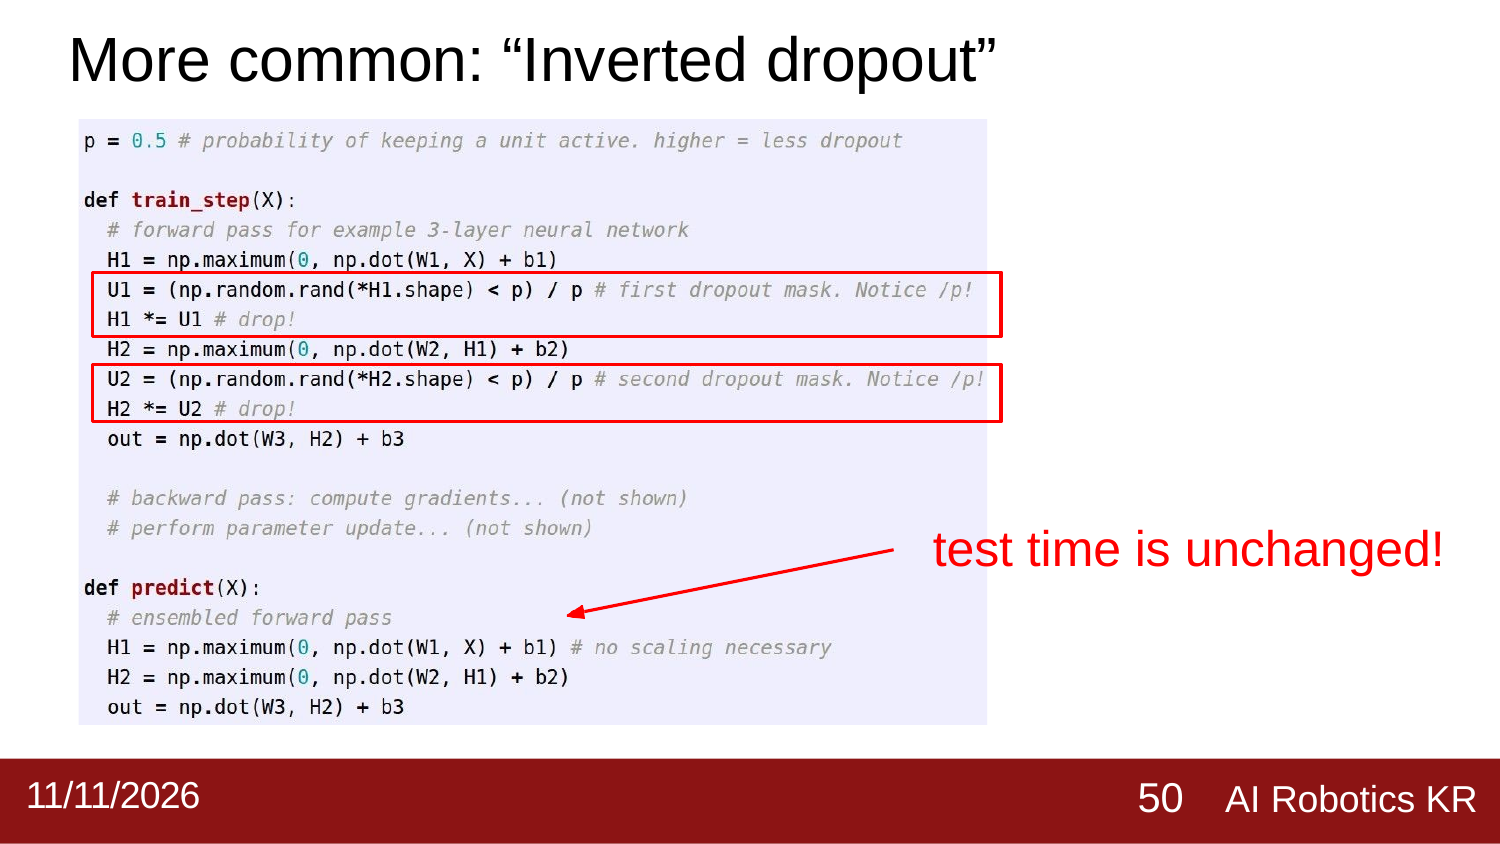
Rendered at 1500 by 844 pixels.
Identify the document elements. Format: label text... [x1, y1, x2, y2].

text_box [92, 272, 1002, 337]
text_box More common: “Inverted dropout” [66, 17, 1002, 95]
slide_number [23, 772, 761, 819]
slide_number 50 [1122, 773, 1189, 824]
footer AI Robotics KR [1223, 771, 1484, 817]
text_box [566, 605, 585, 619]
text_box [78, 119, 988, 725]
text_box test time is unchanged! [930, 514, 1449, 577]
text_box [92, 364, 1002, 422]
